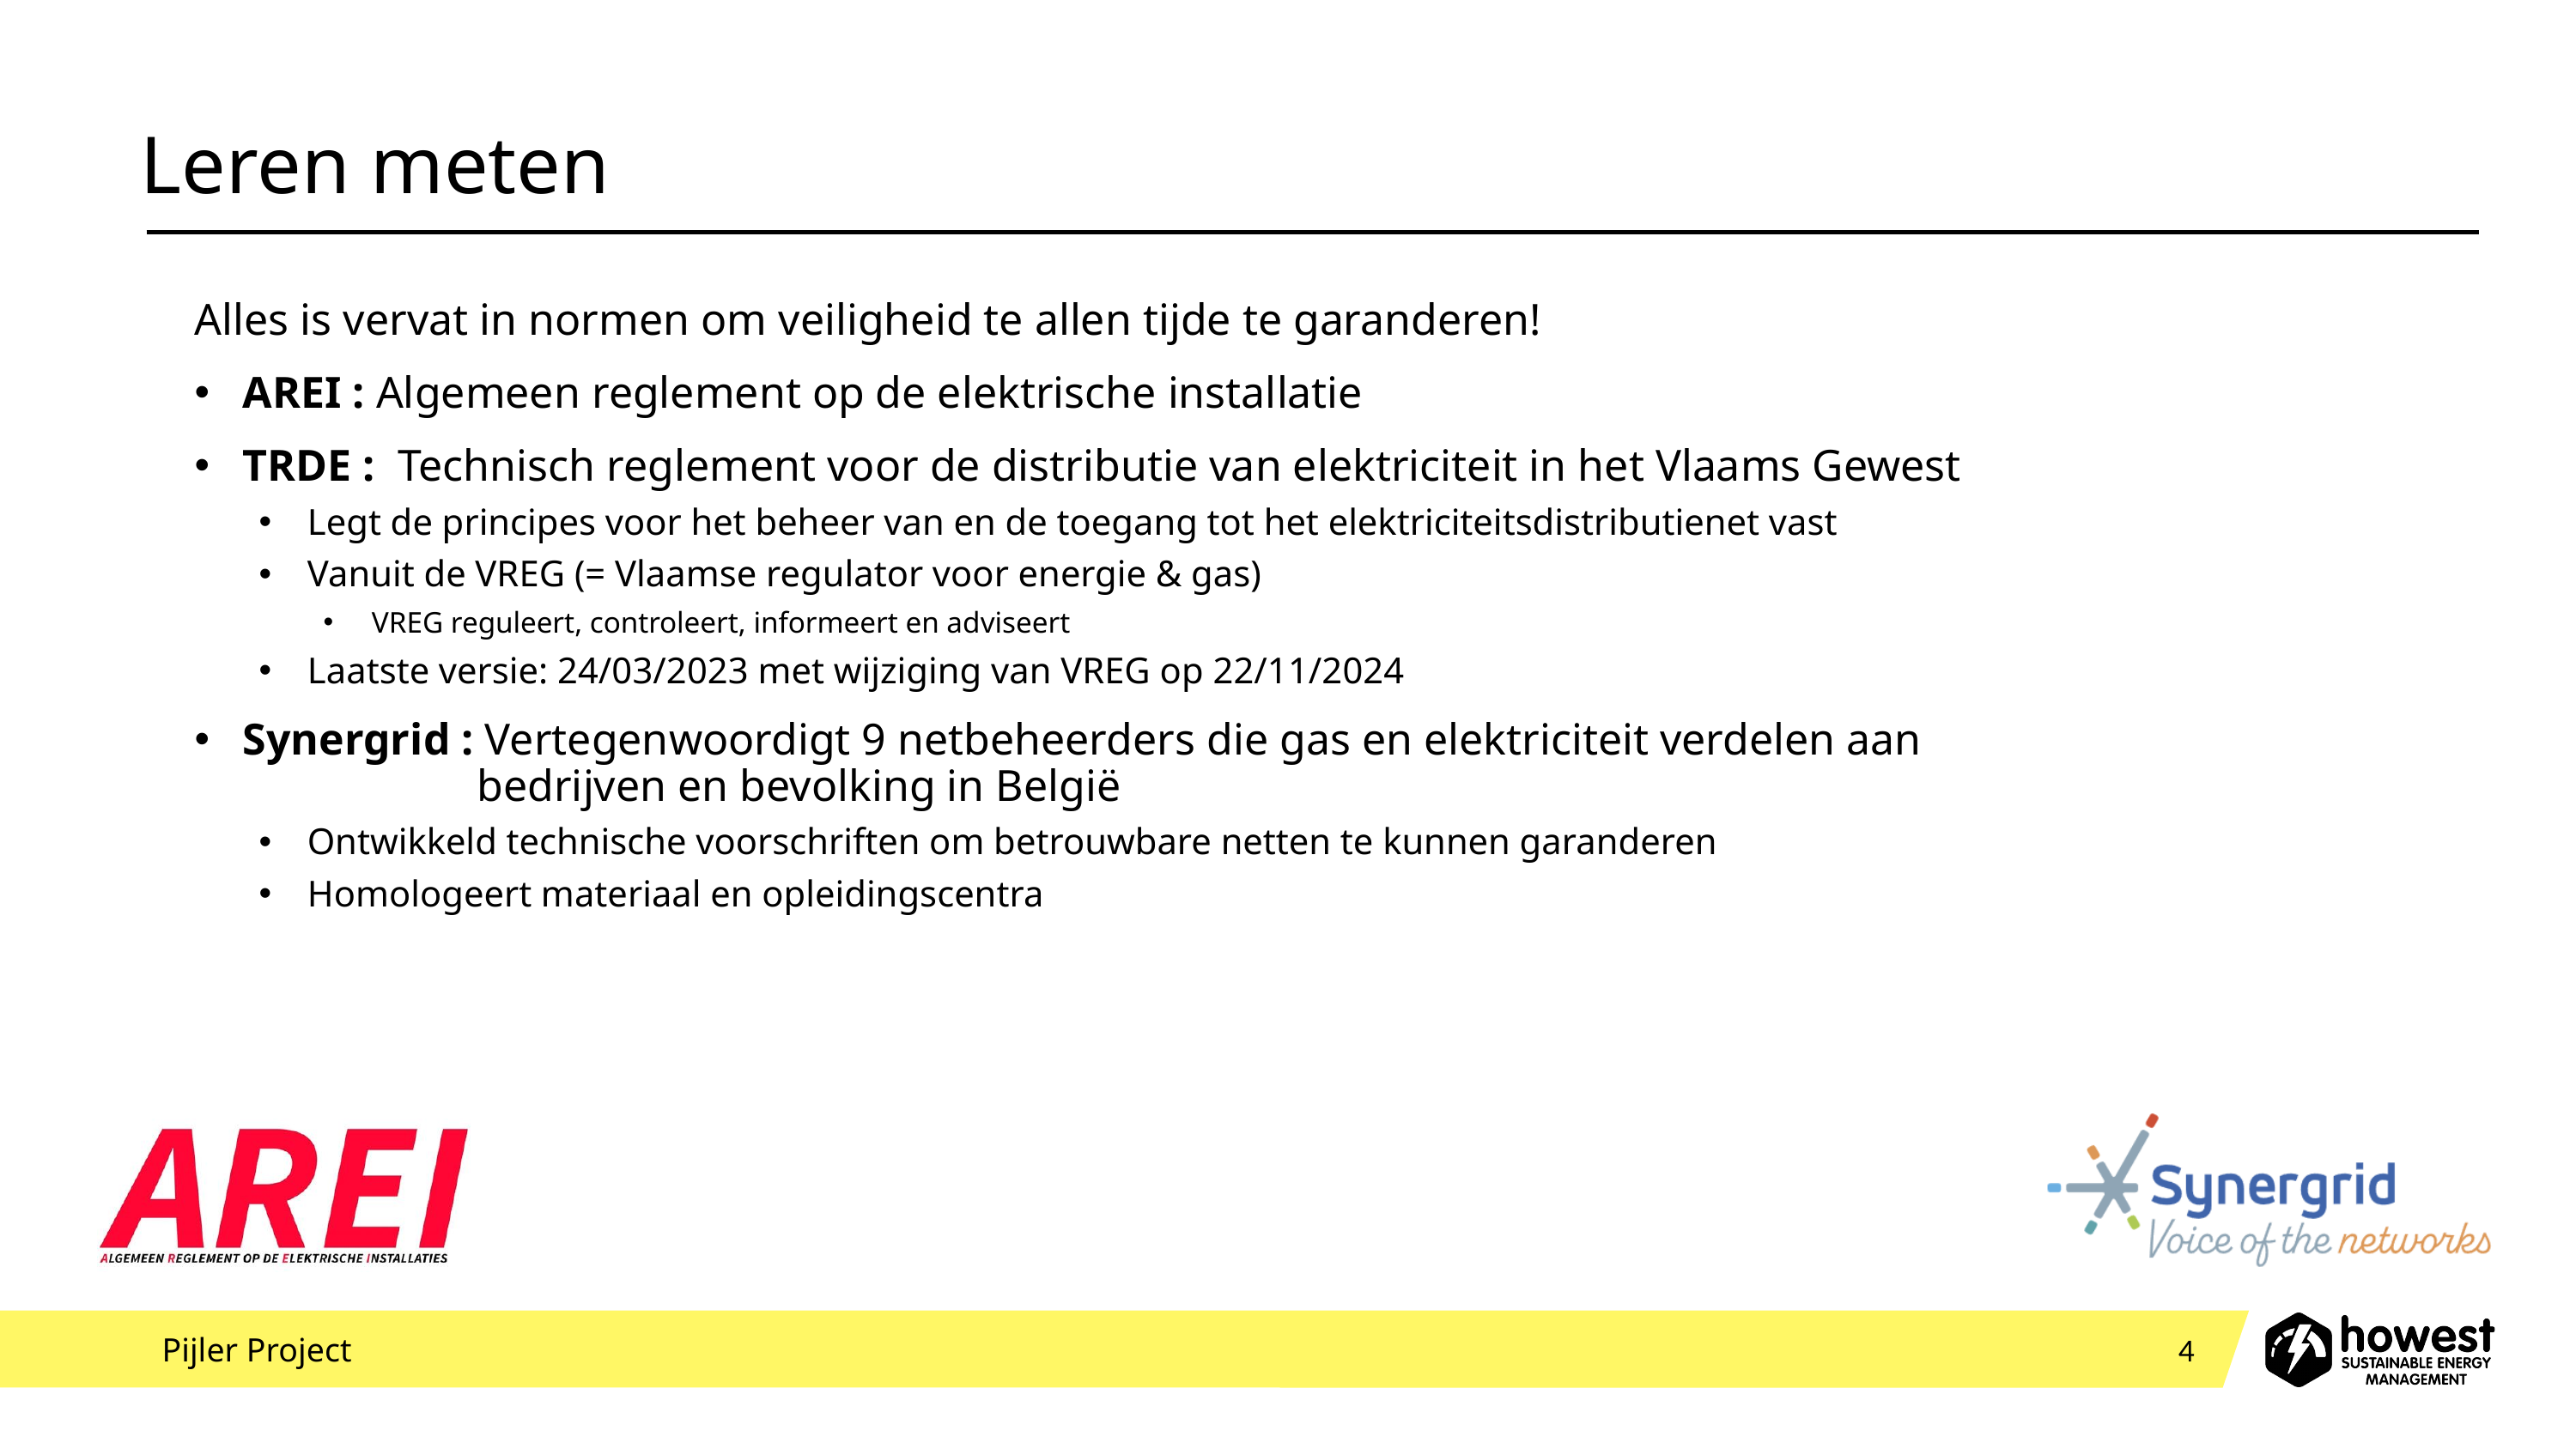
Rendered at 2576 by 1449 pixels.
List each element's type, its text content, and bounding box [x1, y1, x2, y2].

title Leren meten [140, 124, 2476, 215]
slide_number 4 [1676, 1310, 2208, 1388]
picture [2022, 1107, 2515, 1283]
list Alles is vervat in normen om veiligheid te allen tijde te garanderen! AREI : Algemeen reglement op de elektrische installatie TRDE : Technisch reglement voor de distributie van elektriciteit in het Vlaams Gewest Legt de principes voor het beheer van en de toegang tot het elektriciteitsdistributienet vast Vanuit de VREG (= Vlaamse regulator voor energie & gas) VREG reguleert, controleert, informeert en adviseert Laatste versie: 24/03/2023 met wijziging van VREG op 22/11/2024 Synergrid : Vertegenwoordigt 9 netbeheerders die gas en elektriciteit verdelen aan bedrijven en bevolking in België Ontwikkeld technische voorschriften om betrouwbare netten te kunnen garanderen Homologeert materiaal en opleidingscentra [181, 291, 2208, 1058]
picture [2265, 1313, 2495, 1387]
picture [96, 1096, 481, 1272]
slide_number Pijler Project [149, 1311, 729, 1388]
text_box [140, 291, 1967, 1311]
